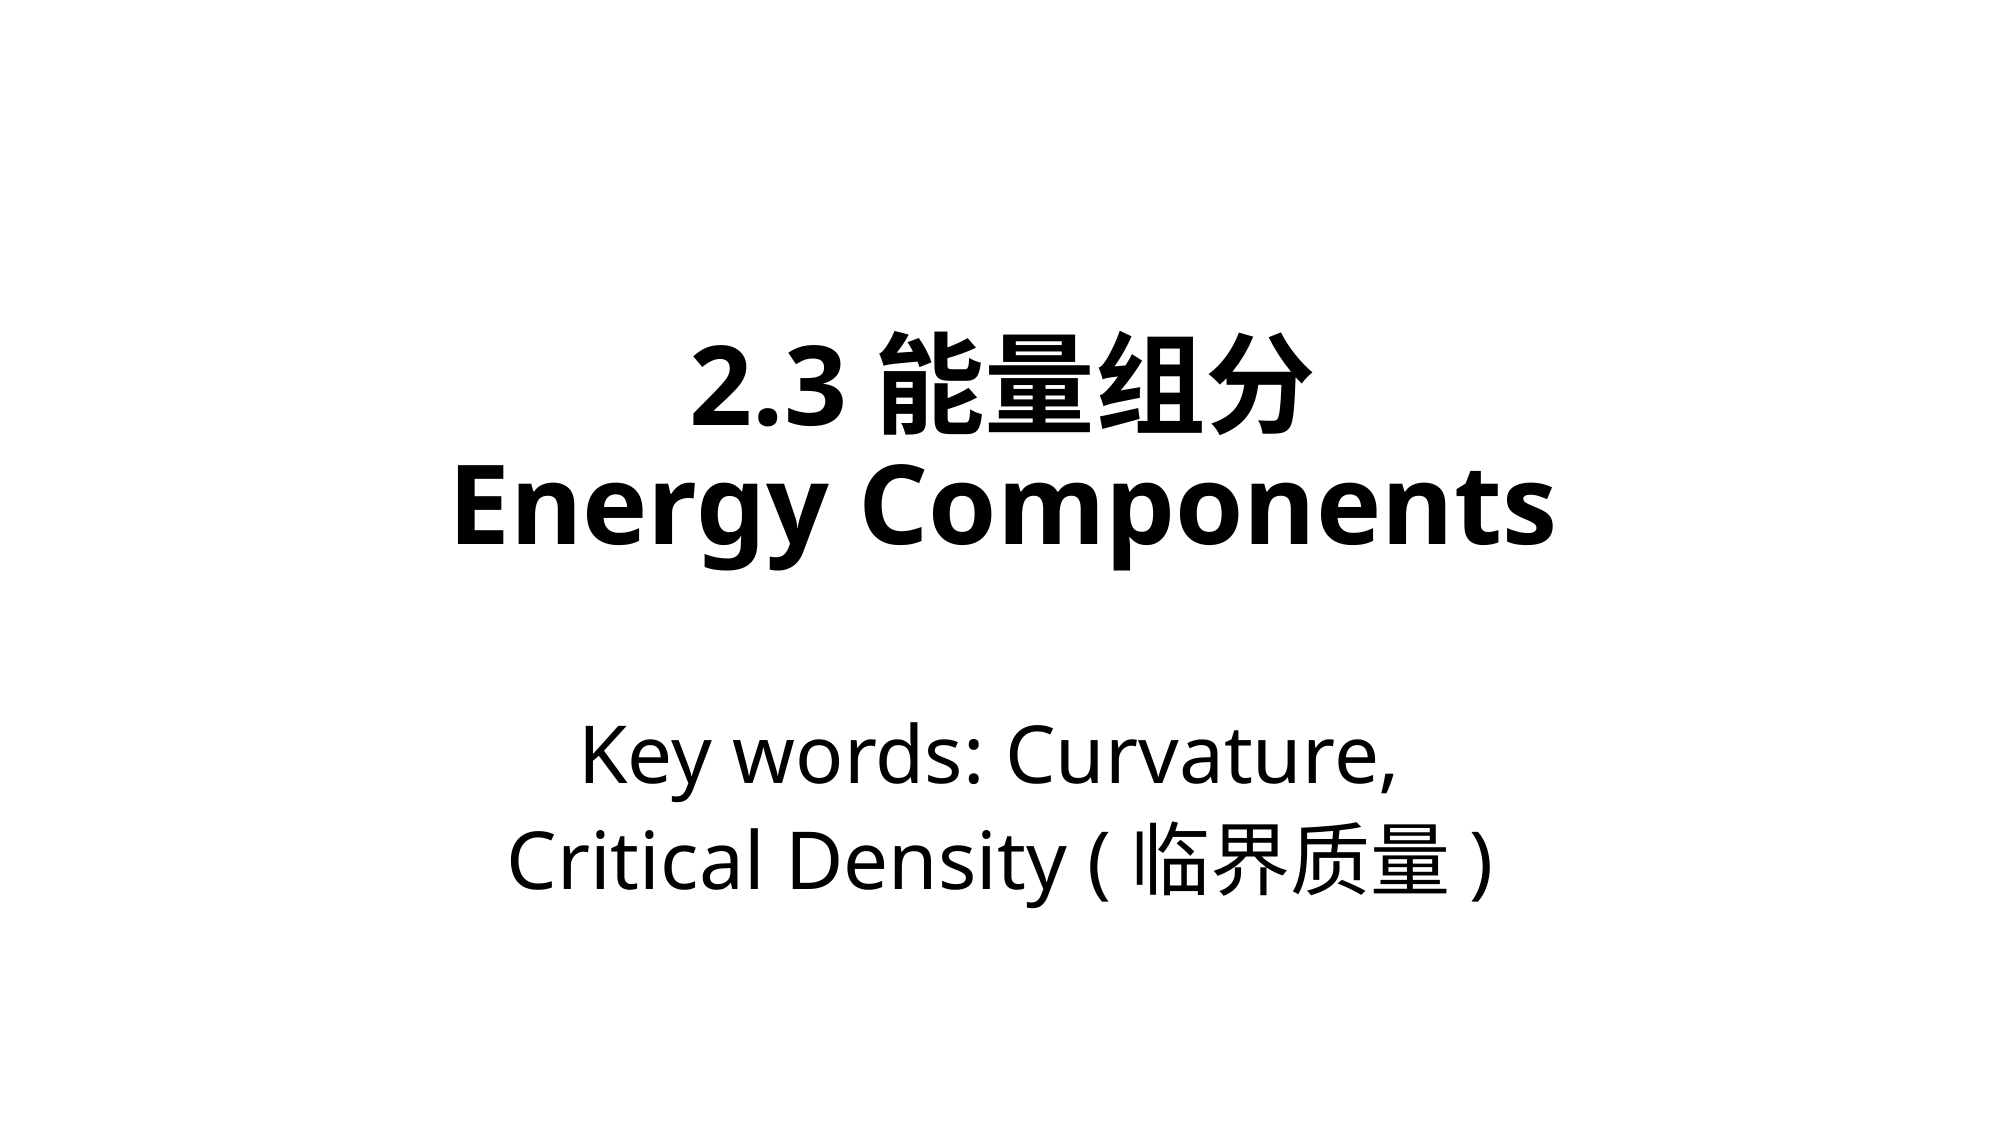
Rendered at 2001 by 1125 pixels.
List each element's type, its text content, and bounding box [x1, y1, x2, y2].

title 2.3能量组分 Energy Components [92, 184, 1914, 576]
subtitle Key words: Curvature, Critical Density (临界质量) [249, 590, 1750, 917]
